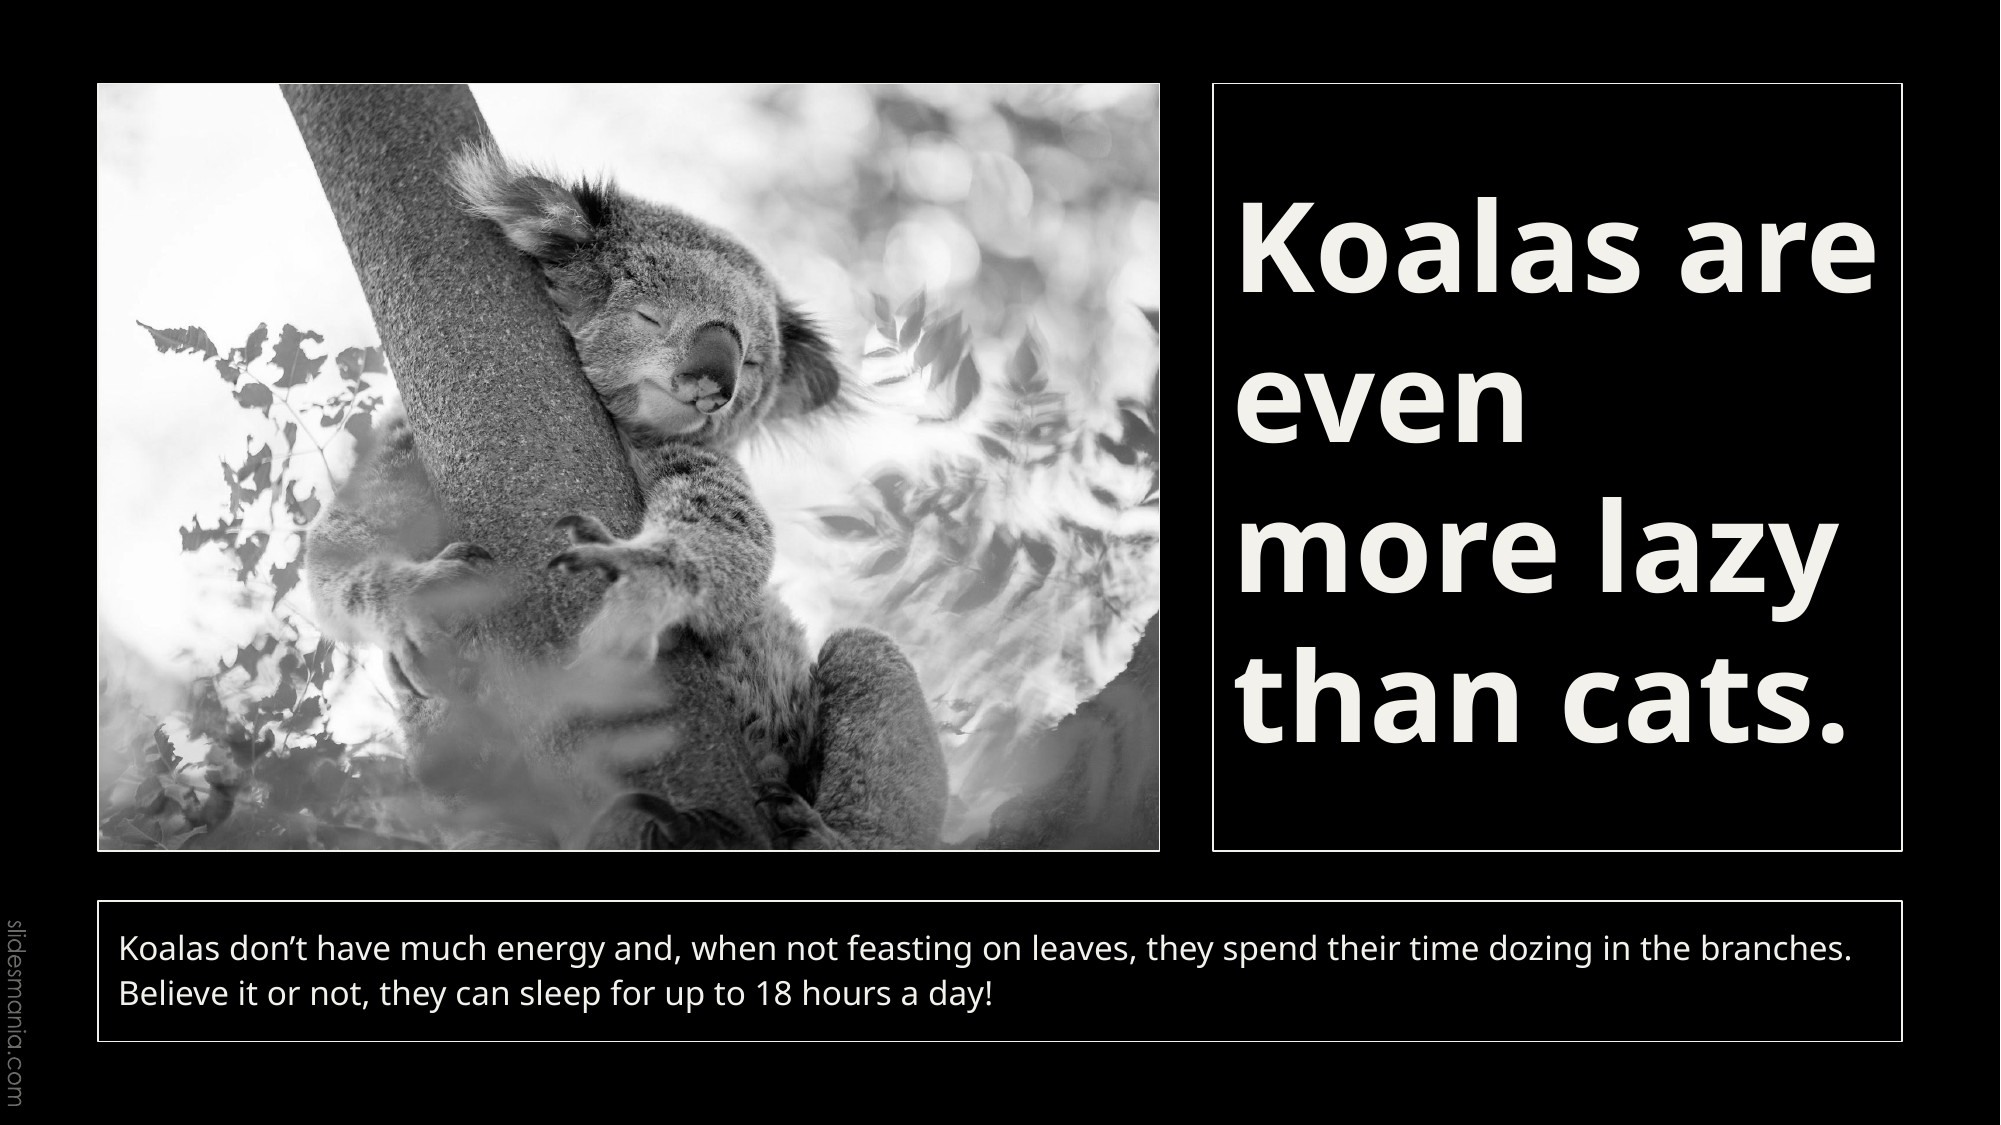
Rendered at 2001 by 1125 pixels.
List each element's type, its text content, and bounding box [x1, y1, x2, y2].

title Koalas are even more lazy than cats. [1212, 83, 1903, 852]
list Koalas don’t have much energy and, when not feasting on leaves, they spend their time dozing in the branches. Believe it or not, they can sleep for up to 18 hours a day! [97, 900, 1903, 1042]
picture [97, 83, 1160, 852]
